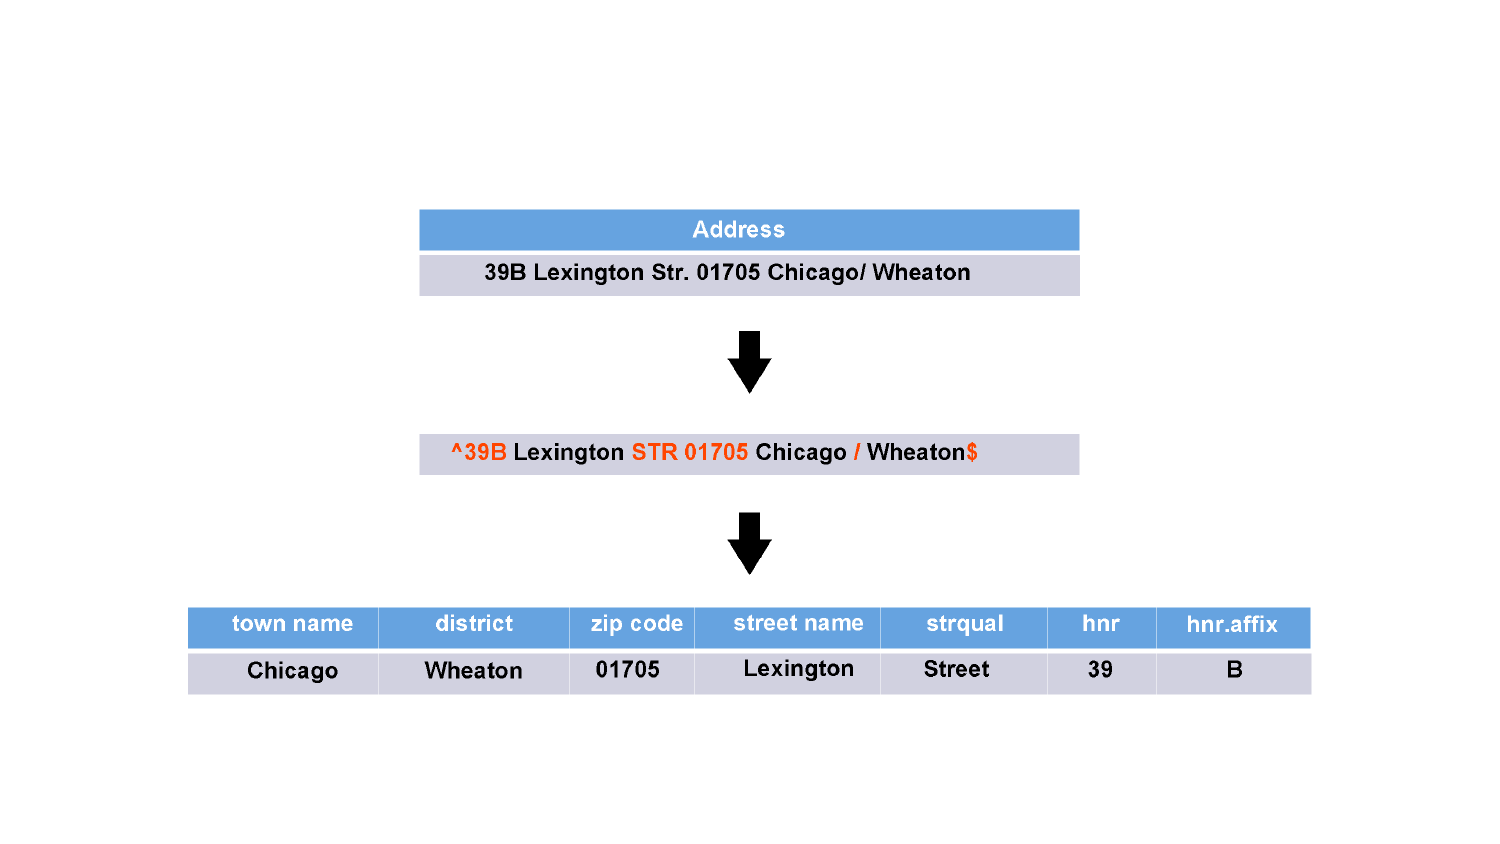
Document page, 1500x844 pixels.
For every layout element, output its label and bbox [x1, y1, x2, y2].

text_box [187, 203, 1313, 711]
